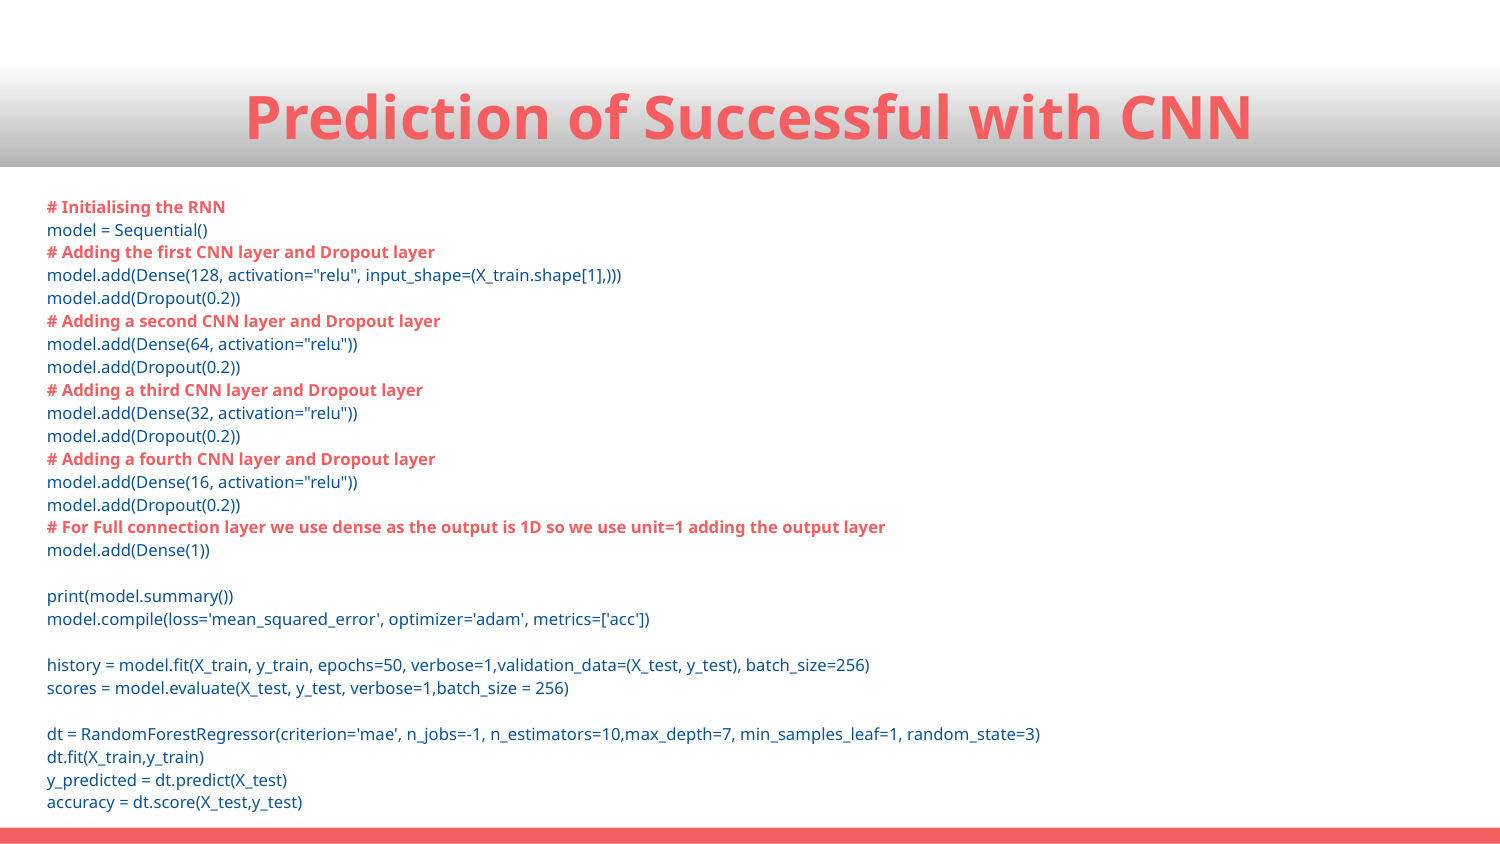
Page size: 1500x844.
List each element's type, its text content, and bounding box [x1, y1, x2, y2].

list # Initialising the RNN model = Sequential() # Adding the first CNN layer and Dropout layer model.add(Dense(128, activation="relu", input_shape=(X_train.shape[1],))) model.add(Dropout(0.2)) # Adding a second CNN layer and Dropout layer model.add(Dense(64, activation="relu")) model.add(Dropout(0.2)) # Adding a third CNN layer and Dropout layer model.add(Dense(32, activation="relu")) model.add(Dropout(0.2)) # Adding a fourth CNN layer and Dropout layer model.add(Dense(16, activation="relu")) model.add(Dropout(0.2)) # For Full connection layer we use dense as the output is 1D so we use unit=1 adding the output layer model.add(Dense(1)) print(model.summary()) model.compile(loss='mean_squared_error', optimizer='adam', metrics=['acc']) history = model.fit(X_train, y_train, epochs=50, verbose=1,validation_data=(X_test, y_test), batch_size=256) scores = model.evaluate(X_test, y_test, verbose=1,batch_size = 256) dt = RandomForestRegressor(criterion='mae', n_jobs=-1, n_estimators=10,max_depth=7, min_samples_leaf=1, random_state=3) dt.fit(X_train,y_train) y_predicted = dt.predict(X_test) accuracy = dt.score(X_test,y_test) [31, 178, 1468, 826]
title Prediction of Successful with CNN [0, 64, 1500, 167]
